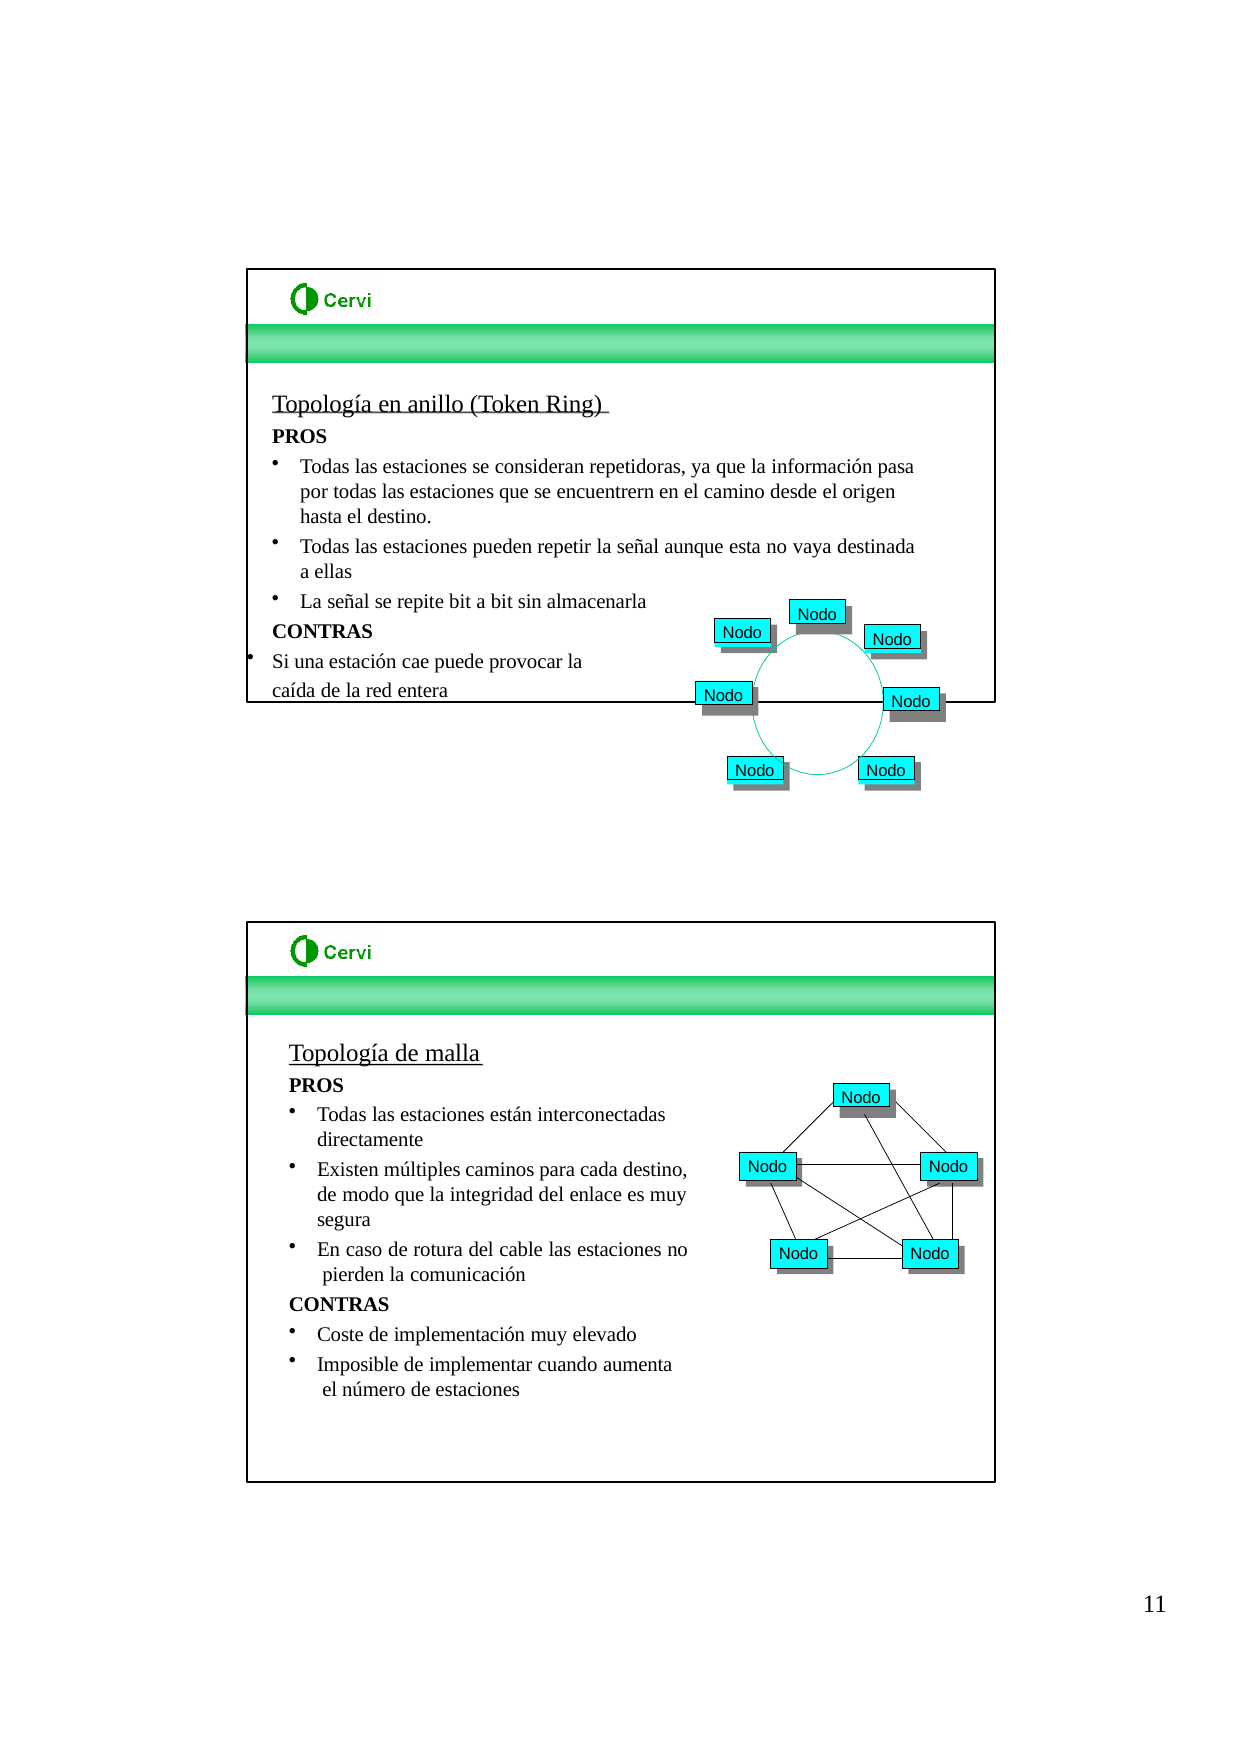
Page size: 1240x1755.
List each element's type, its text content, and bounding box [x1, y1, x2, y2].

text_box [857, 755, 921, 792]
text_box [714, 618, 778, 654]
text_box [864, 624, 928, 660]
text_box [889, 693, 946, 722]
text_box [726, 755, 790, 792]
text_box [245, 920, 996, 1484]
text_box Nodo [789, 599, 846, 624]
text_box [702, 687, 759, 716]
text_box Topología en anillo (Token Ring) PROS Todas las estaciones se consideran repetidoras, ya que la información pasa por todas las estaciones que se encuentrern en el camino desde el origen hasta el destino. Todas las estaciones pueden repetir la señal aunque esta no vaya destinada a ellas La señal se repite bit a bit sin almacenarla CONTRAS Si una estación cae puede provocar la caída de la red entera [246, 269, 995, 703]
text_box Nodo [695, 680, 753, 705]
text_box [753, 635, 883, 775]
text_box [795, 606, 853, 635]
text_box Nodo [883, 687, 940, 711]
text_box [271, 411, 611, 415]
slide_number 10 [1136, 1587, 1177, 1755]
